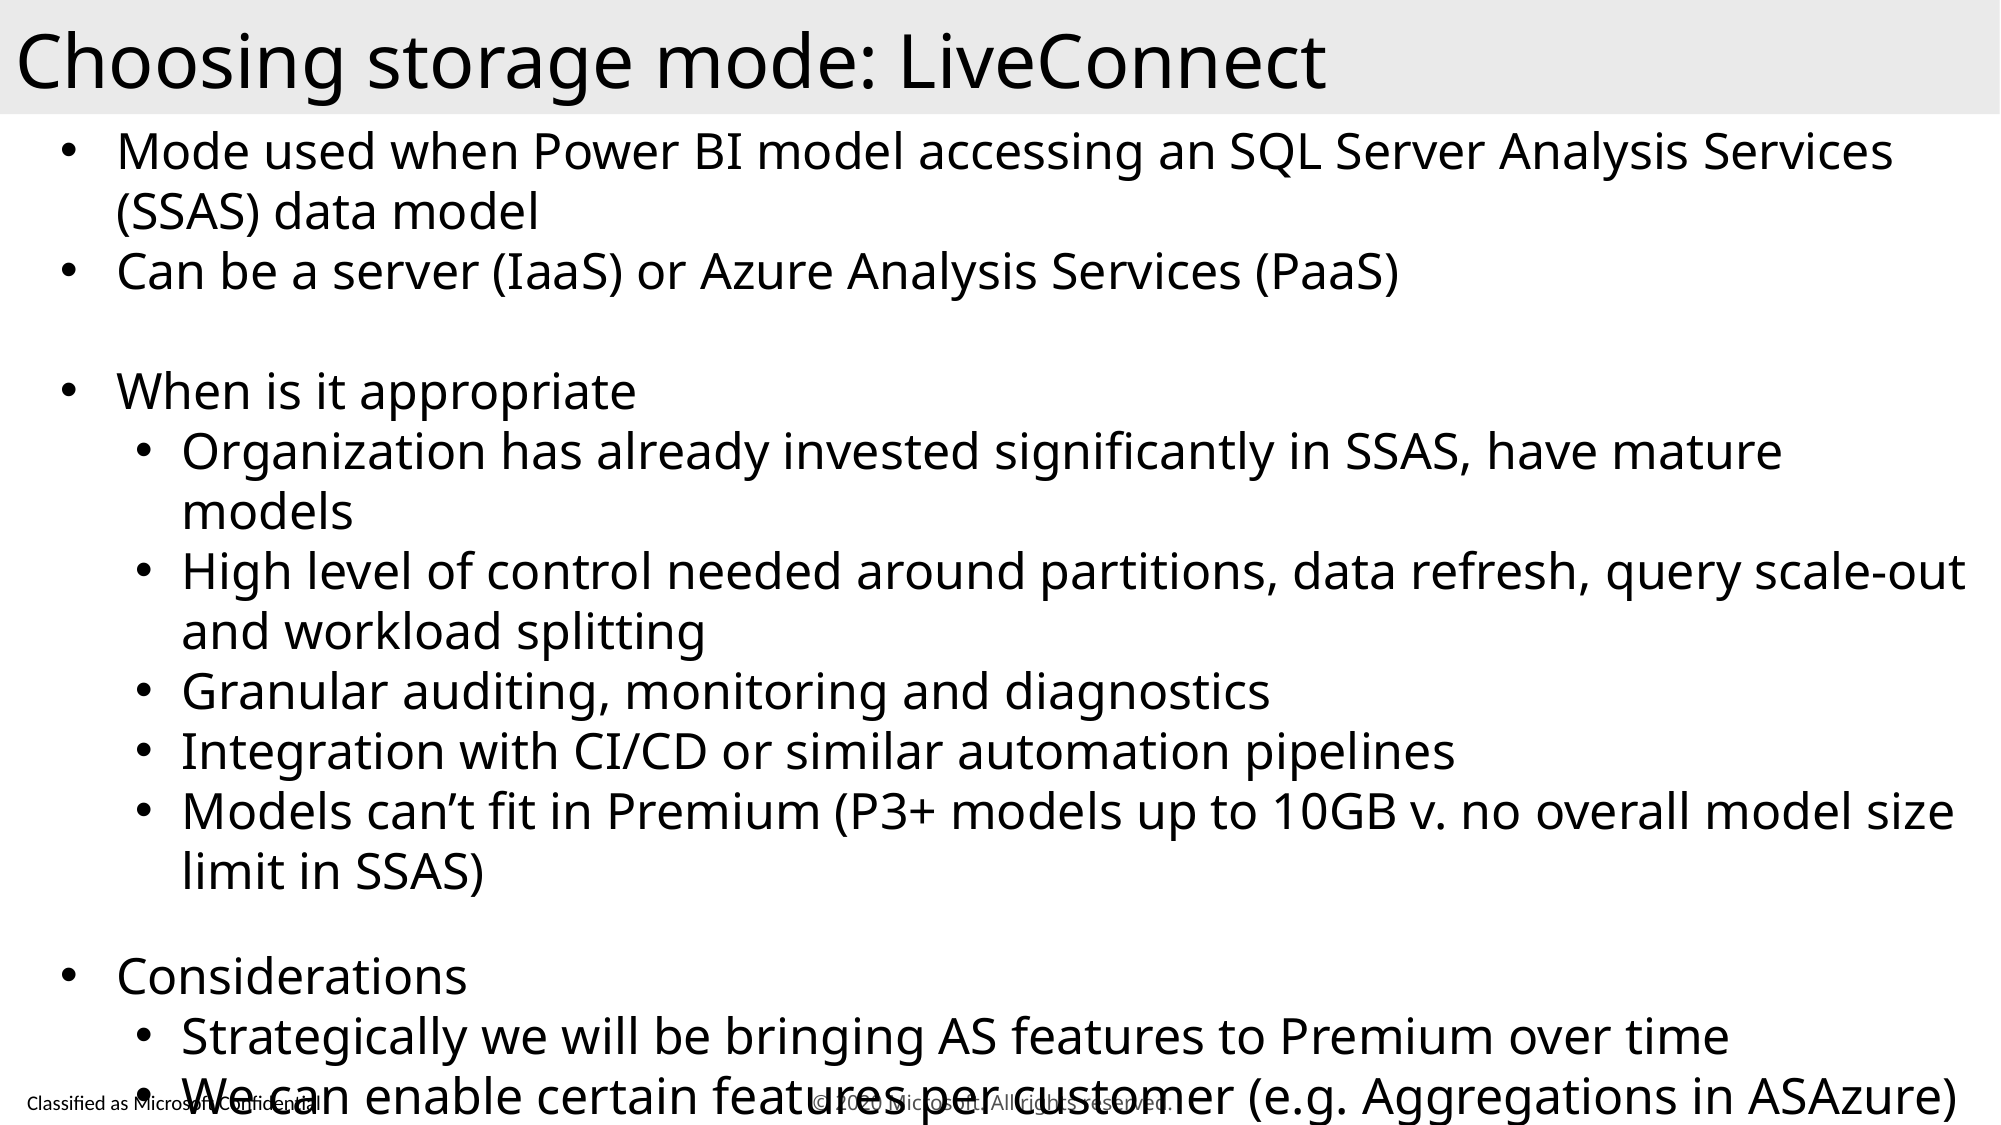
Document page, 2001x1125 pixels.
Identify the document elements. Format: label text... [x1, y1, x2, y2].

title Choosing storage mode: LiveConnect [0, 6, 1879, 209]
footer © 2020 Microsoft. All rights reserved. [663, 1084, 1338, 1122]
text_box [0, 0, 2000, 115]
text_box Mode used when Power BI model accessing an SQL Server Analysis Services (SSAS) data model Can be a server (IaaS) or Azure Analysis Services (PaaS) When is it appropriate Organization has already invested significantly in SSAS, have mature models High level of control needed around partitions, data refresh, query scale-out and workload splitting Granular auditing, monitoring and diagnostics Integration with CI/CD or similar automation pipelines Models can’t fit in Premium (P3+ models up to 10GB v. no overall model size limit in SSAS) Considerations Strategically we will be bringing AS features to Premium over time We can enable certain features per customer (e.g. Aggregations in ASAzure) [45, 112, 1985, 1125]
